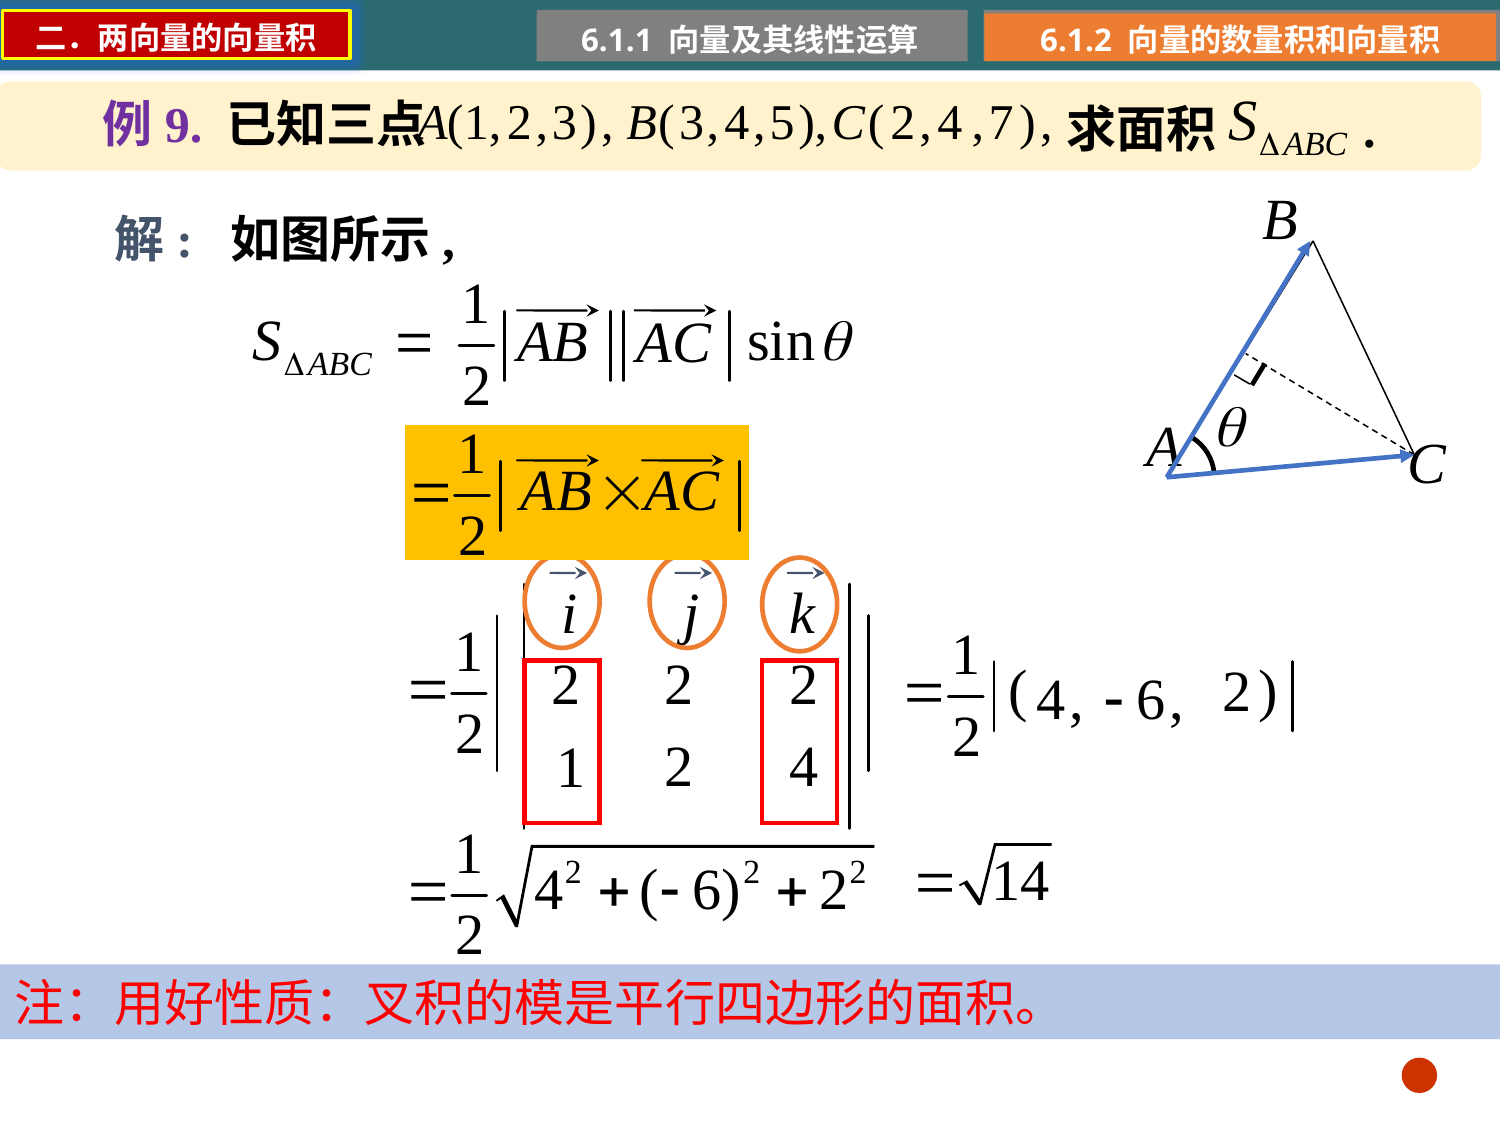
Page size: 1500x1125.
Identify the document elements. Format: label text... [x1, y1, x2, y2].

text_box [657, 561, 717, 572]
text_box 解: 如图所示, [99, 199, 513, 275]
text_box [898, 625, 1301, 761]
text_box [909, 837, 1060, 920]
text_box 二．两向量的向量积 [2, 10, 350, 59]
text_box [1224, 90, 1360, 170]
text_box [518, 572, 858, 824]
text_box 6.1.1 向量及其线性运算 [536, 13, 964, 62]
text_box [786, 740, 824, 806]
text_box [661, 740, 699, 806]
text_box [1401, 1057, 1438, 1094]
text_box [1101, 673, 1190, 738]
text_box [248, 310, 430, 390]
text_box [409, 99, 1060, 156]
text_box [362, 1, 1500, 71]
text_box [401, 824, 882, 960]
text_box [983, 9, 1500, 62]
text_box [401, 609, 518, 777]
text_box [454, 275, 862, 411]
text_box 例9. 已知三点 [88, 84, 534, 173]
text_box [536, 9, 969, 62]
text_box 求面积 . [1051, 90, 1224, 166]
text_box 6.1.2 向量的数量积和向量积 [984, 13, 1496, 62]
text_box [559, 741, 585, 807]
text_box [404, 425, 749, 561]
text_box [1033, 673, 1090, 738]
text_box 注：用好性质：叉积的模是平行四边形的面积。 [0, 964, 1500, 1040]
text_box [1139, 195, 1454, 502]
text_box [1234, 363, 1265, 386]
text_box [786, 658, 824, 724]
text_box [1219, 665, 1257, 731]
slide_number [1340, 1040, 1481, 1113]
text_box [772, 557, 827, 572]
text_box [661, 658, 699, 724]
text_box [1166, 400, 1254, 478]
text_box 求面积 . [1360, 90, 1412, 166]
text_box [862, 609, 905, 777]
text_box [532, 561, 592, 572]
text_box [0, 81, 1482, 171]
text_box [547, 658, 586, 724]
